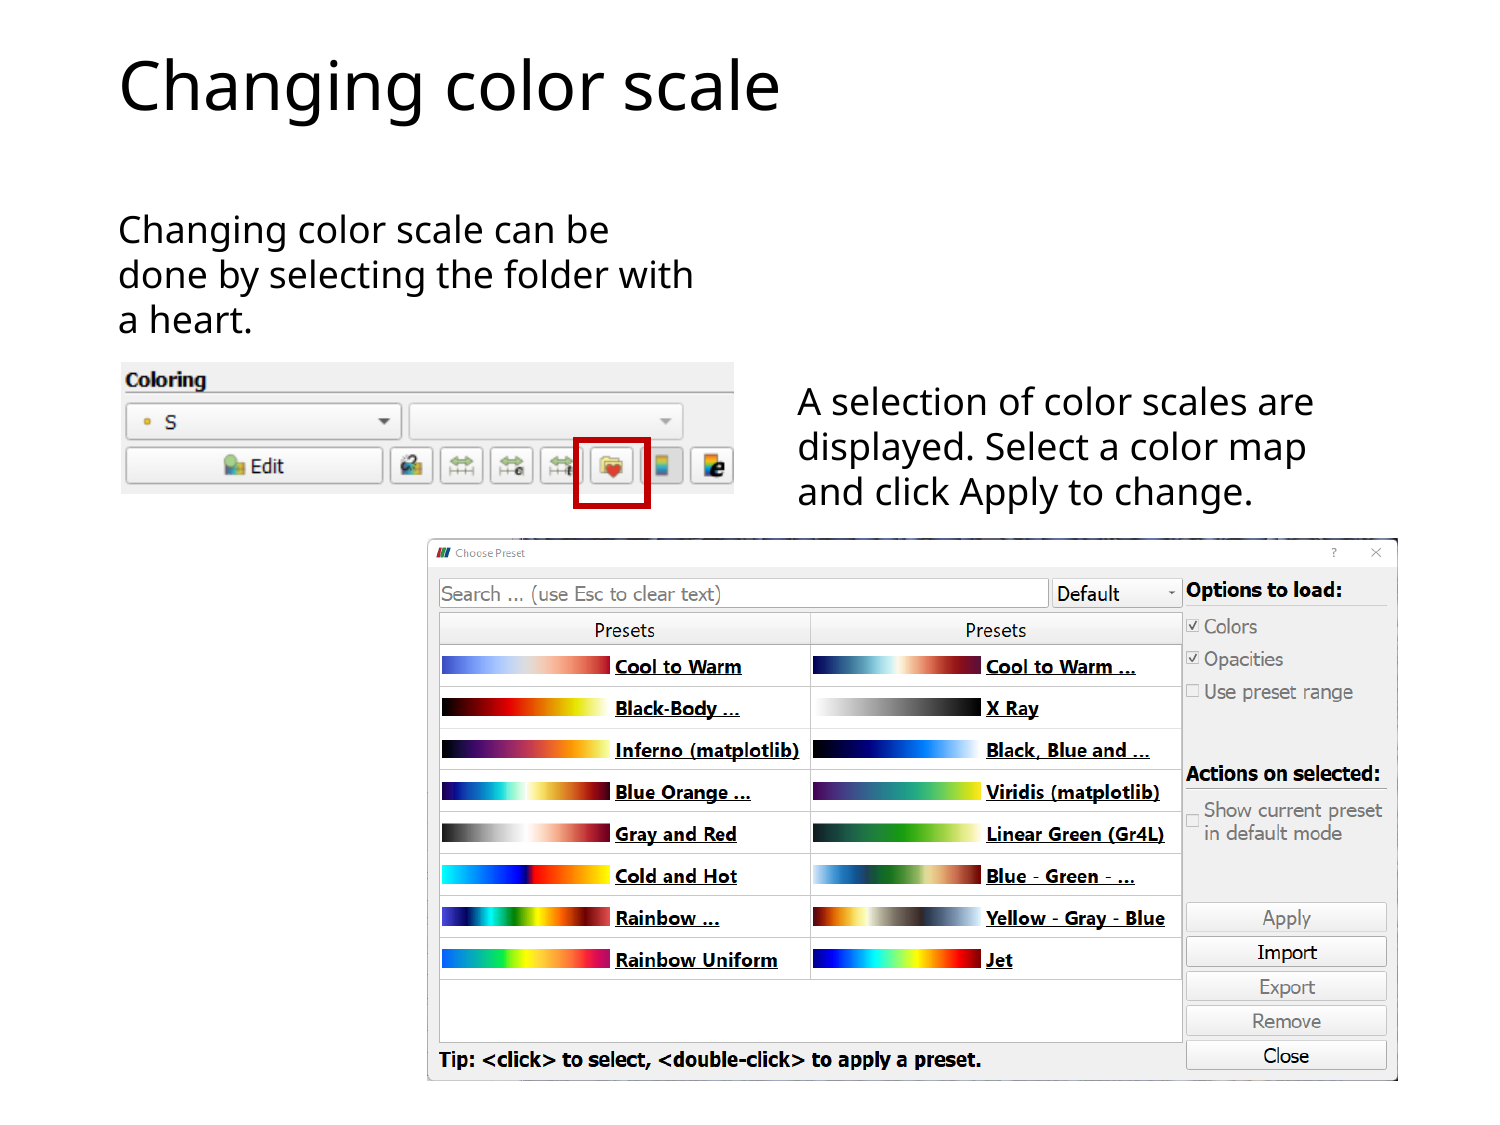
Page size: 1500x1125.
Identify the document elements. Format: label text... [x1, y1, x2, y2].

text_box Changing color scale can be done by selecting the folder with a heart. [103, 198, 718, 349]
title Changing color scale [103, 44, 1397, 134]
text_box [575, 494, 649, 507]
text_box A selection of color scales are displayed. Select a color map and click Apply to change. [782, 370, 1397, 521]
picture [427, 538, 1398, 1081]
picture [121, 362, 734, 494]
